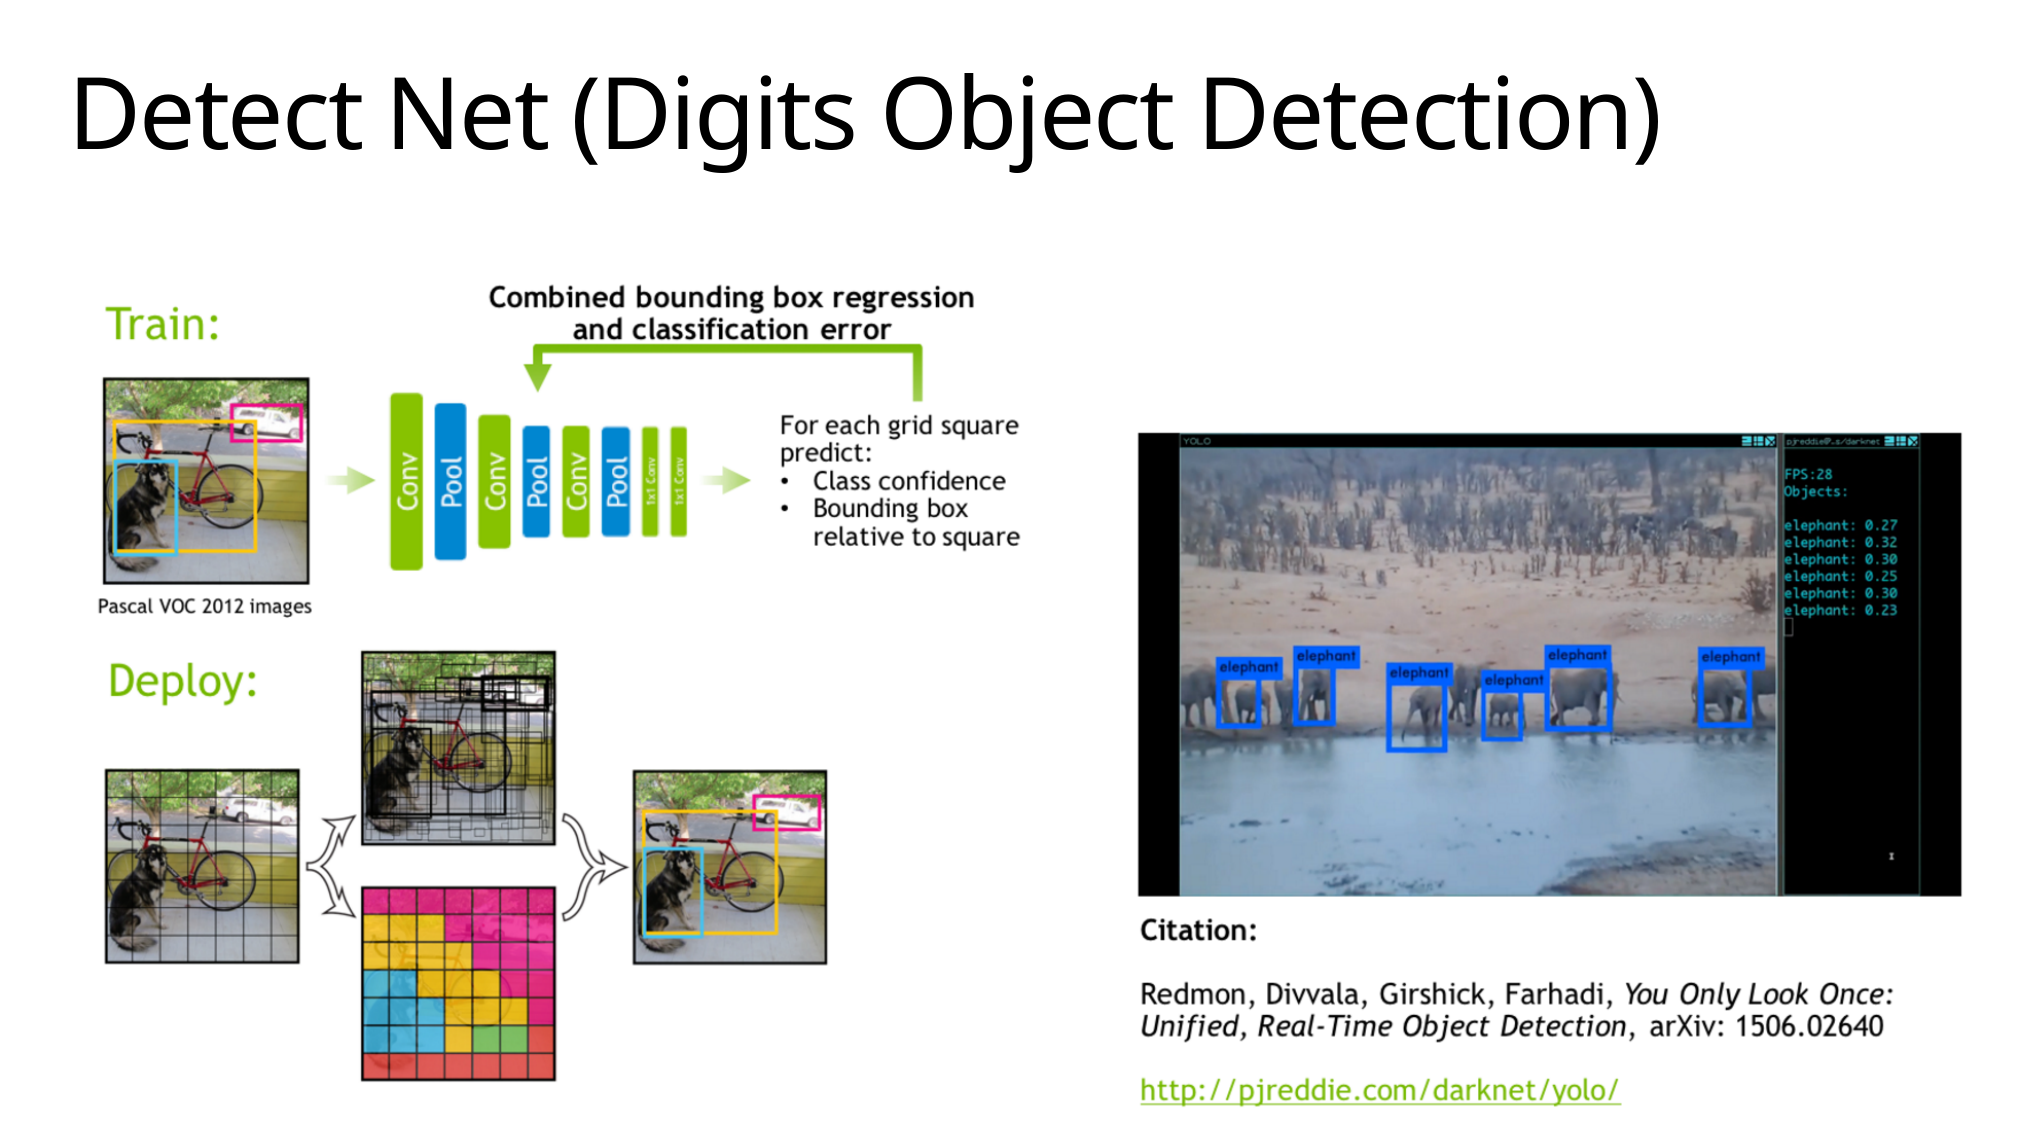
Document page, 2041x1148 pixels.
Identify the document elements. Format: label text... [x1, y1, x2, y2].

title Detect Net (Digits Object Detection) [45, 48, 1996, 199]
picture [69, 260, 1983, 1125]
